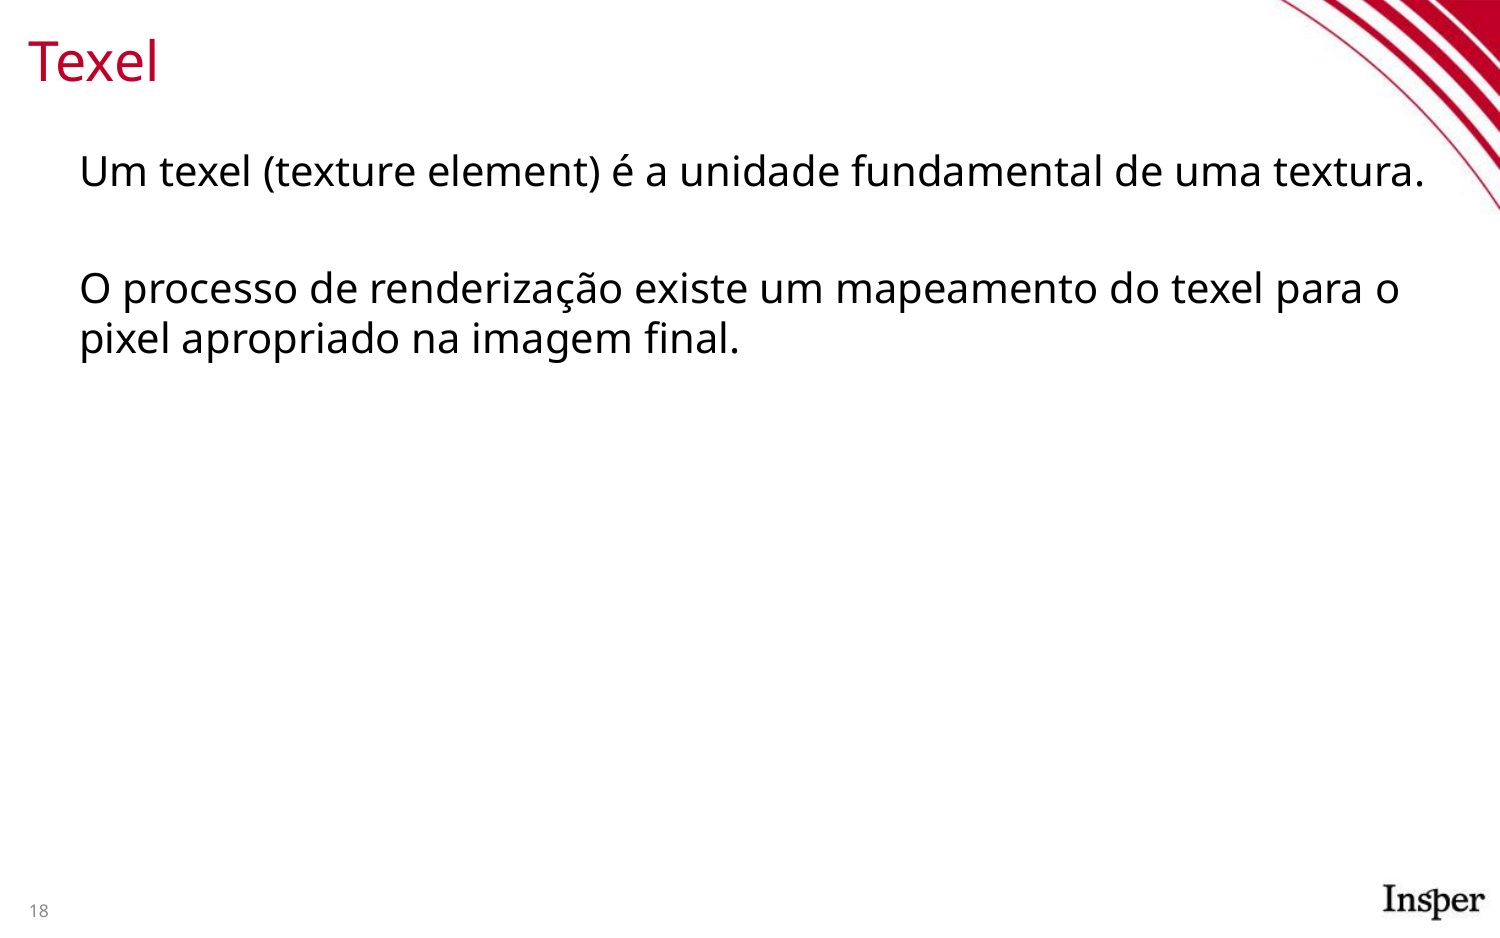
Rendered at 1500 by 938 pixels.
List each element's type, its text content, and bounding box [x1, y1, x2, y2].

slide_number 18 [0, 887, 78, 938]
picture [249, 0, 1500, 938]
list Um texel (texture element) é a unidade fundamental de uma textura. O processo de renderização existe um mapeamento do texel para o pixel apropriado na imagem final. [64, 137, 1447, 876]
title Texel [13, 18, 1397, 104]
